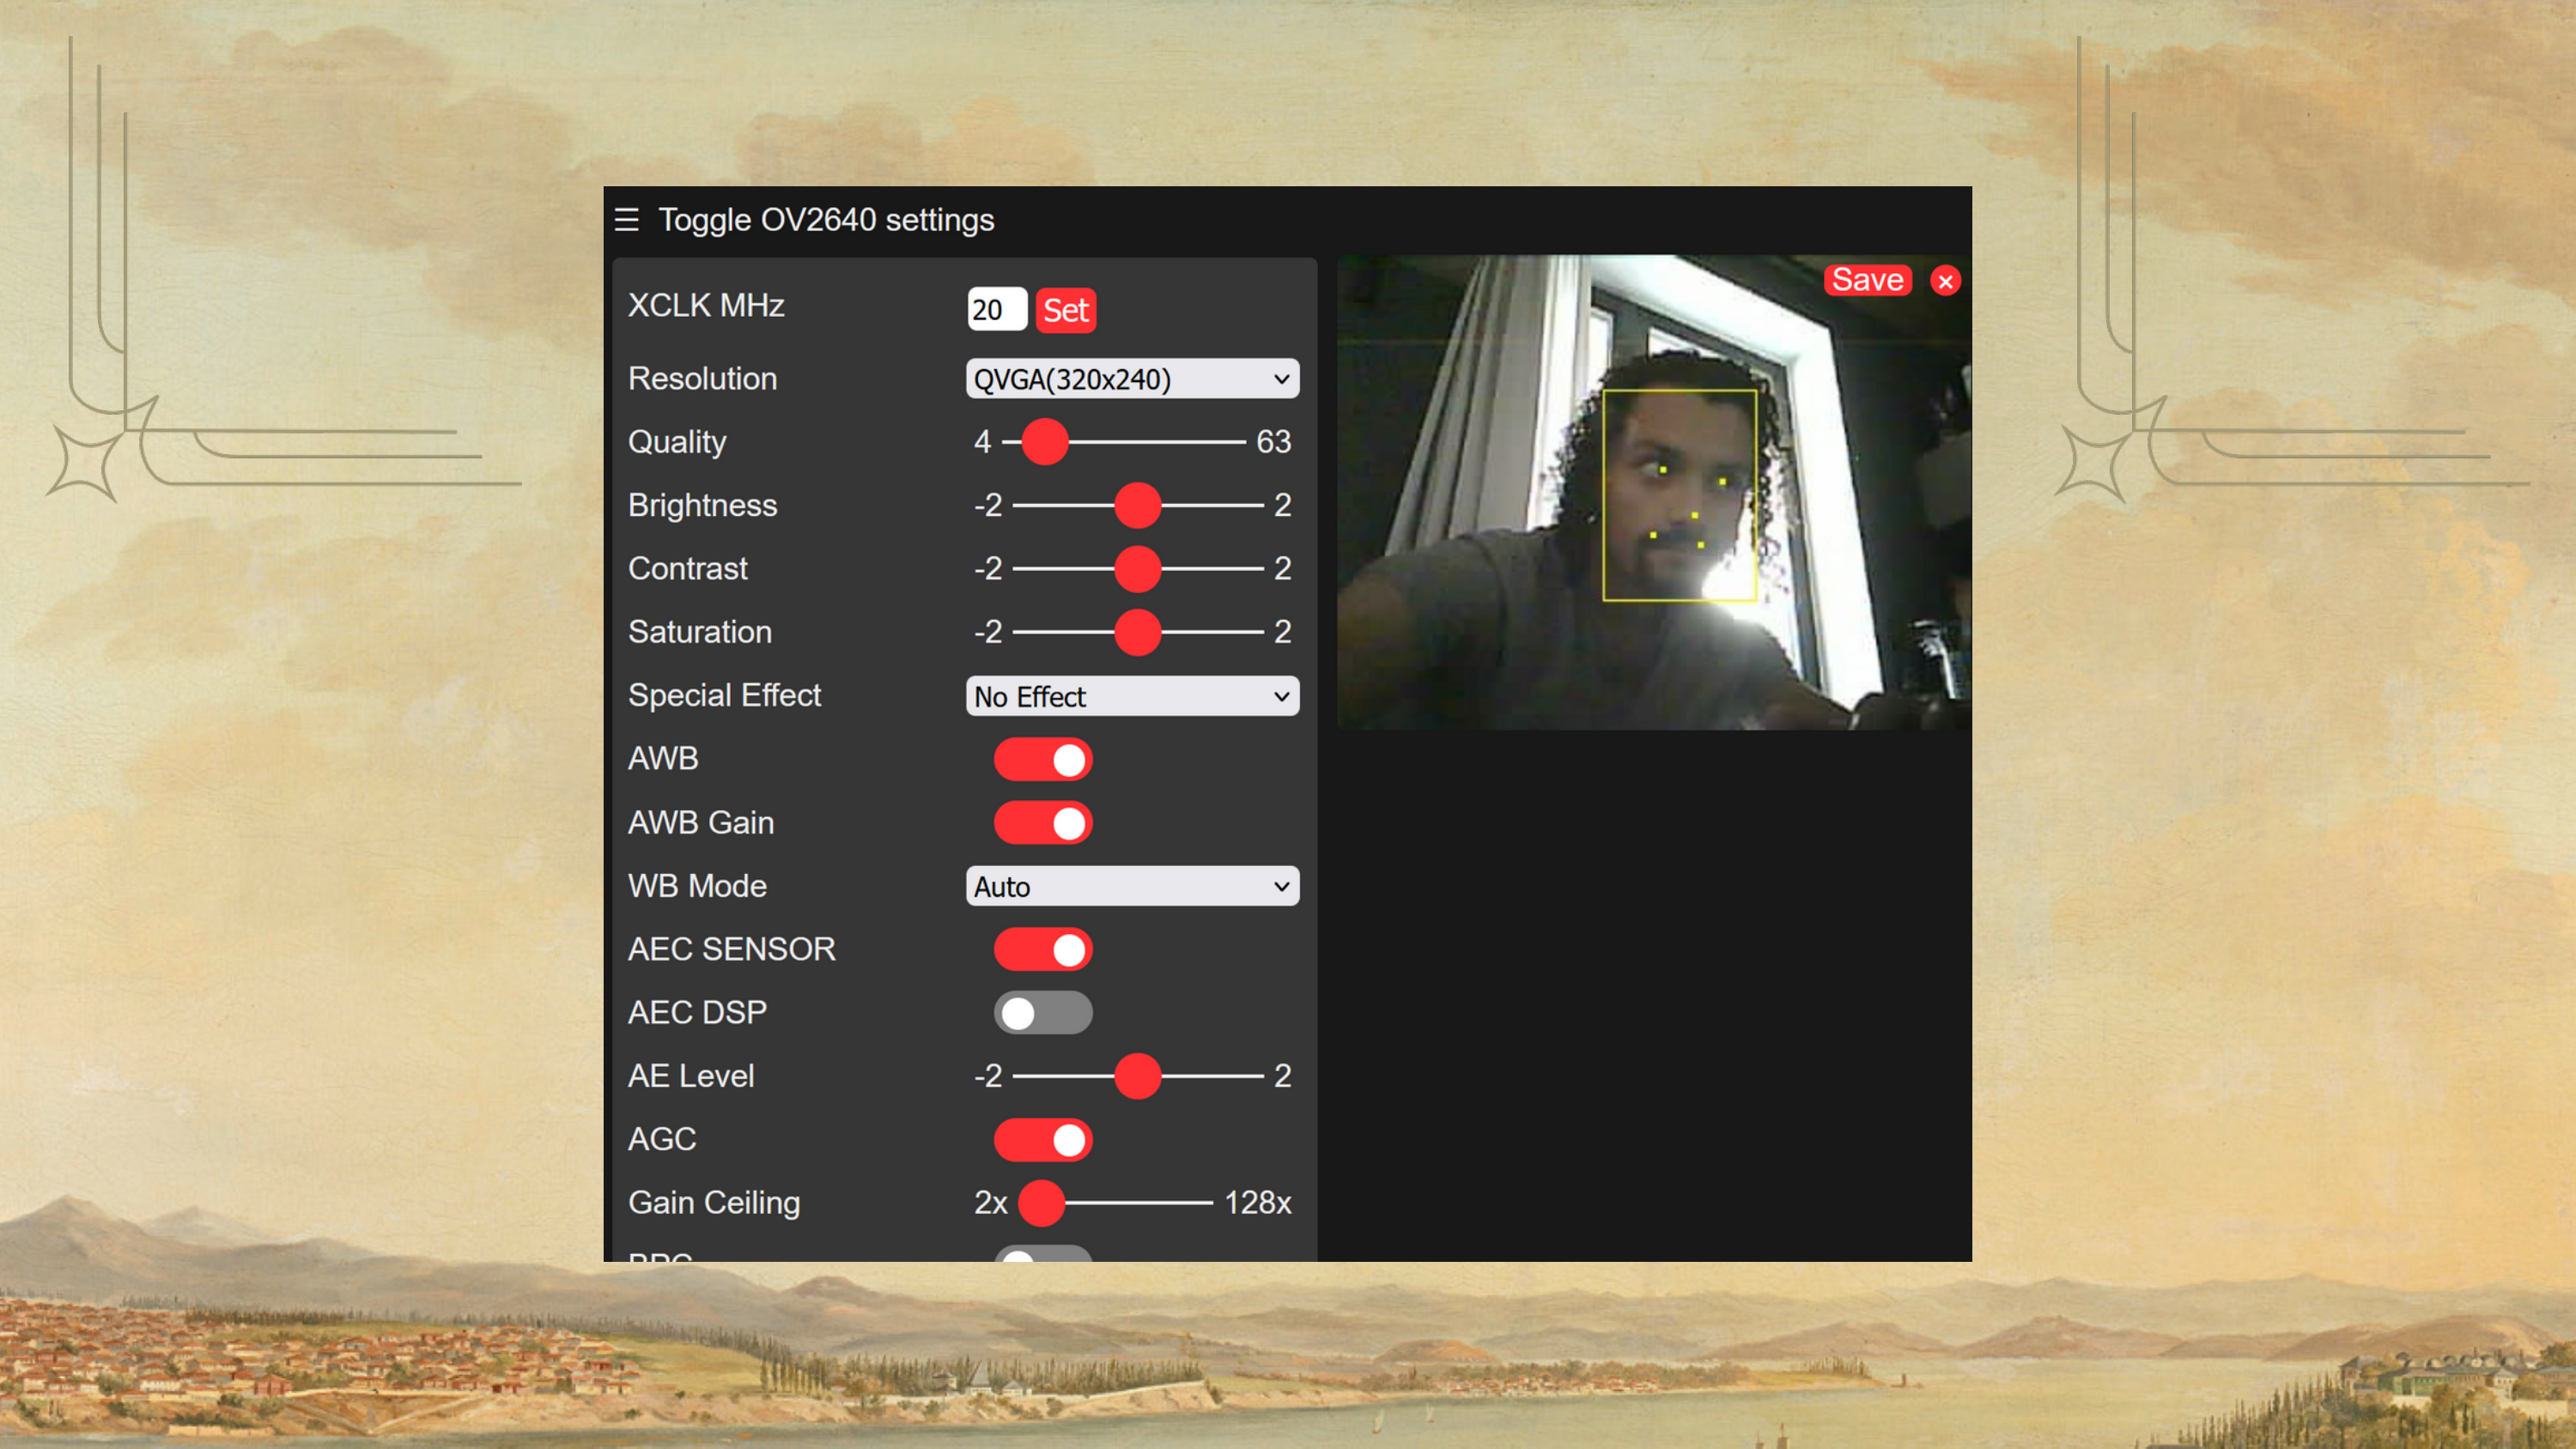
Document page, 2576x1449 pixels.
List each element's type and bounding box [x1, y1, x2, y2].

text_box [930, 427, 1646, 1103]
text_box [0, 0, 2576, 1449]
text_box [45, 36, 523, 505]
text_box [604, 186, 1972, 1262]
text_box [2053, 36, 2531, 505]
